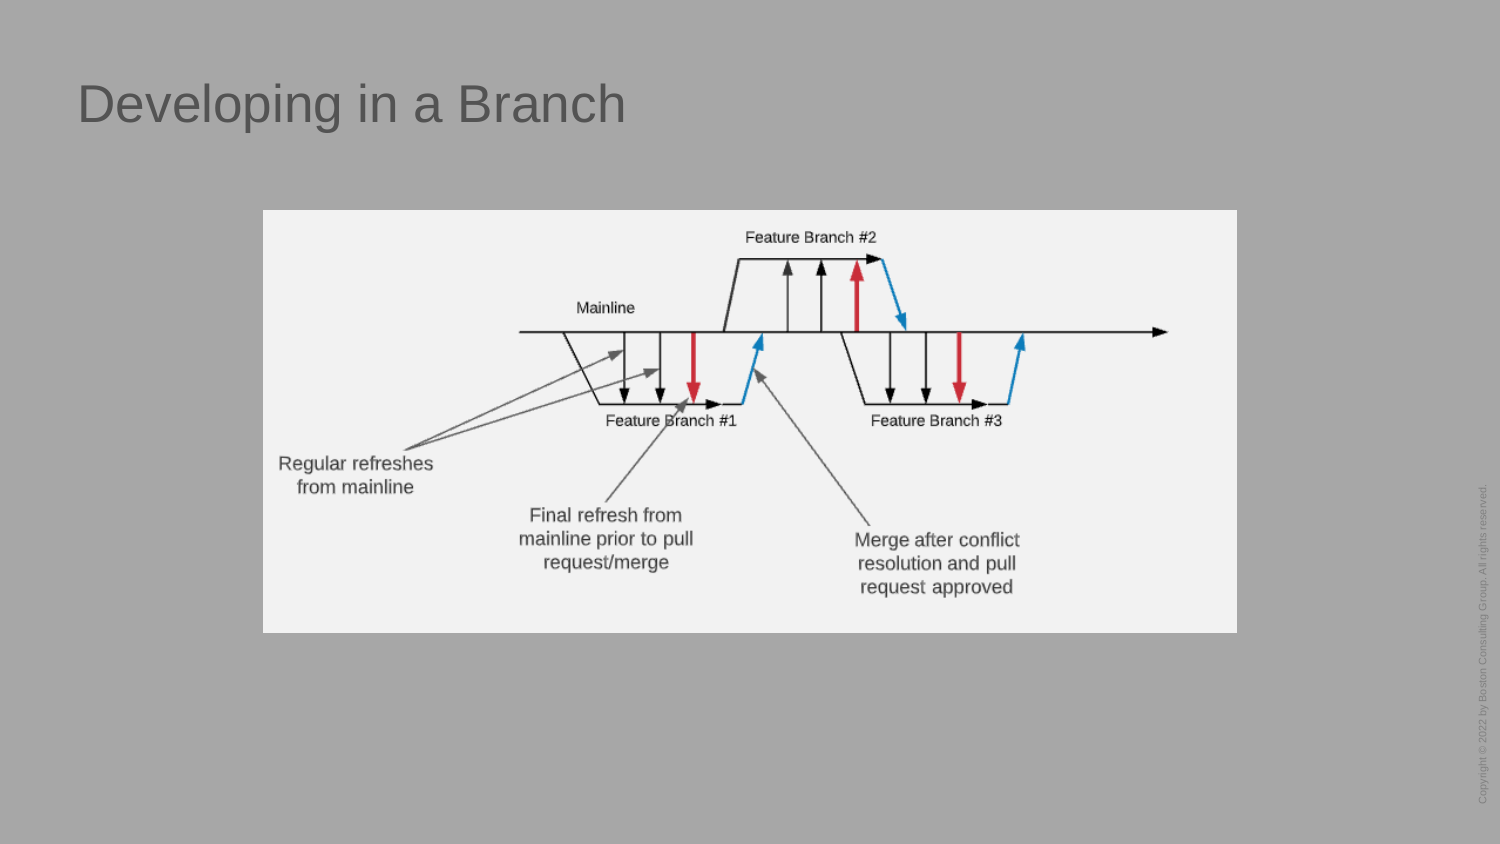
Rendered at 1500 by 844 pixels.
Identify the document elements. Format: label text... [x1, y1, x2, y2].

title Developing in a Branch [77, 76, 1423, 135]
picture [263, 210, 1237, 634]
